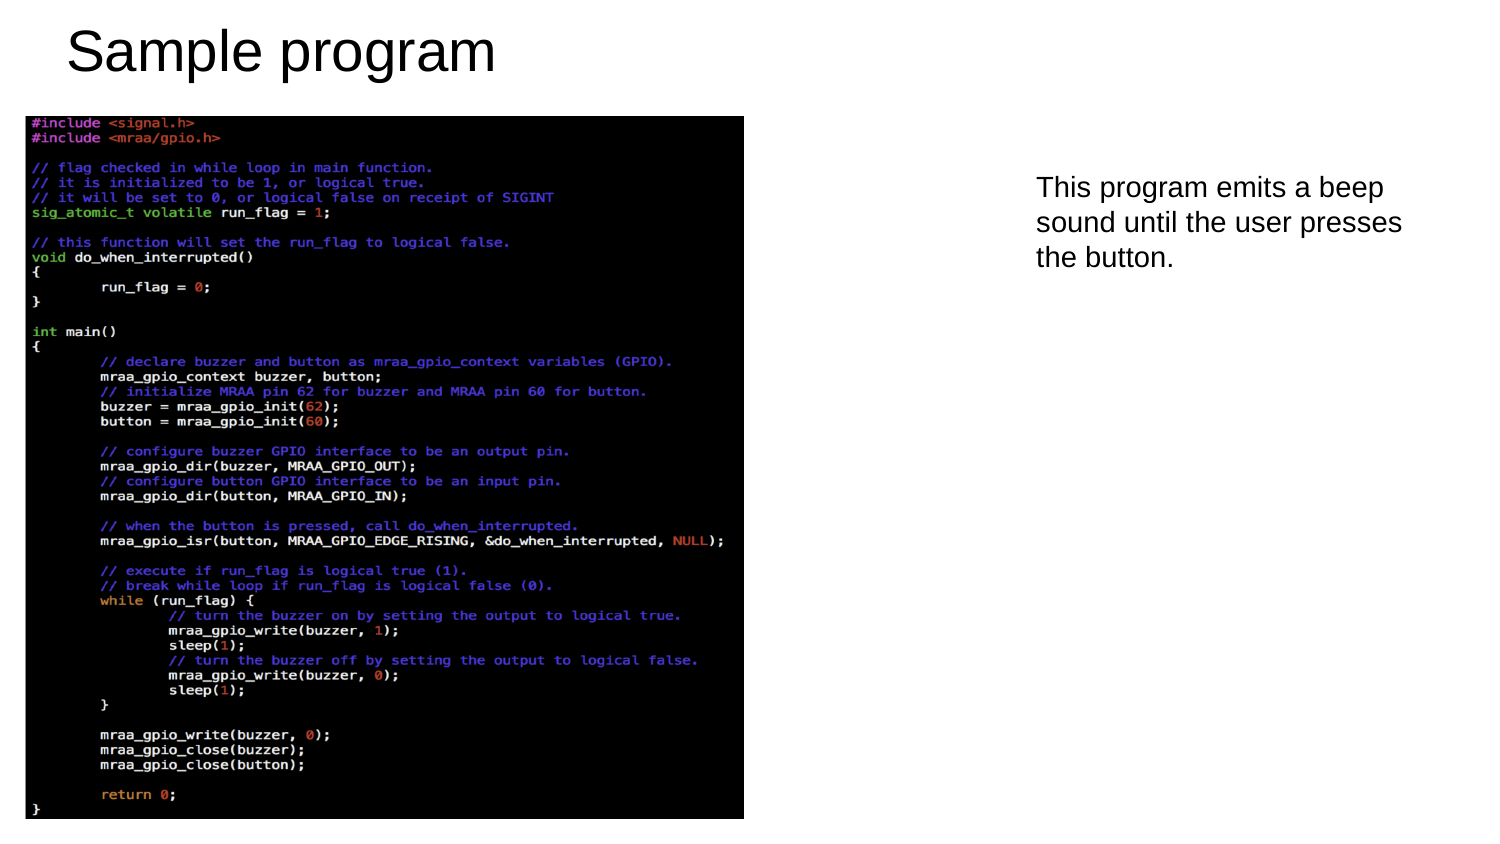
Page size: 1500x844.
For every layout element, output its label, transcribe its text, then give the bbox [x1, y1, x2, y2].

title Sample program [51, 0, 1449, 92]
picture [24, 116, 744, 819]
text_box This program emits a beep sound until the user presses the button. [1021, 153, 1428, 677]
